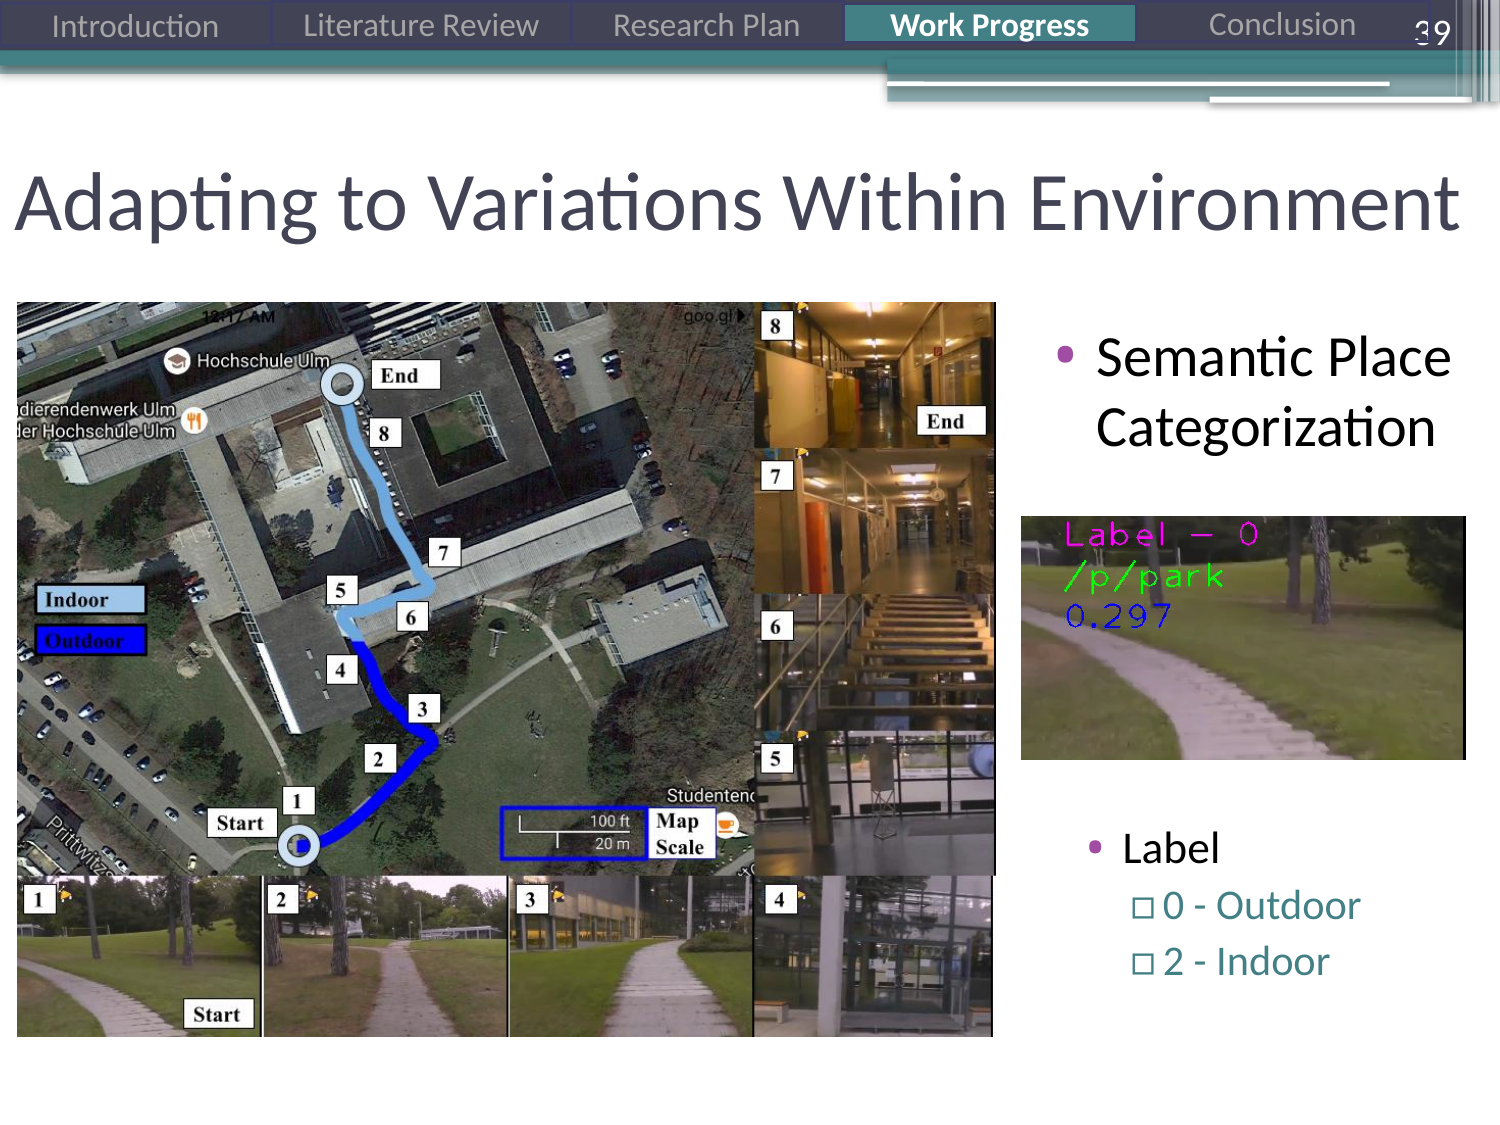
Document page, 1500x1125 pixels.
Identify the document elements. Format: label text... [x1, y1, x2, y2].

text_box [1020, 514, 1468, 761]
list Semantic Place Categorization [1022, 310, 1500, 492]
picture [17, 302, 997, 1037]
title Adapting to Variations Within Environment [0, 109, 1500, 285]
slide_number 39 [1341, 0, 1466, 61]
text_box Label 0 - Outdoor 2 - Indoor [1057, 810, 1500, 992]
